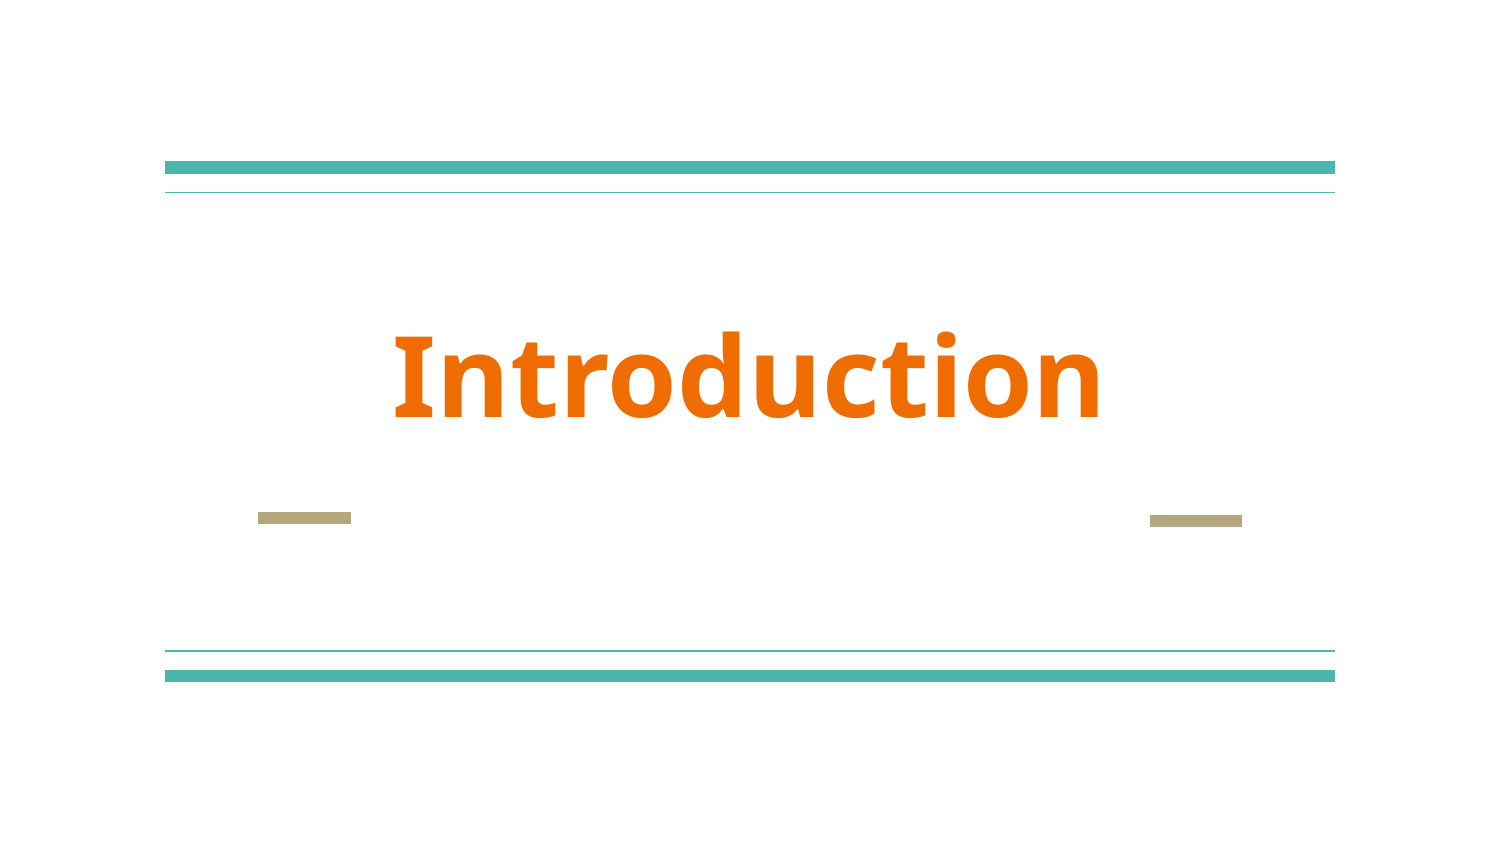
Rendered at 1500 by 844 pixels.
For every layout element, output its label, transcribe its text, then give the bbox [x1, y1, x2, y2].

title Introduction [164, 287, 1336, 456]
